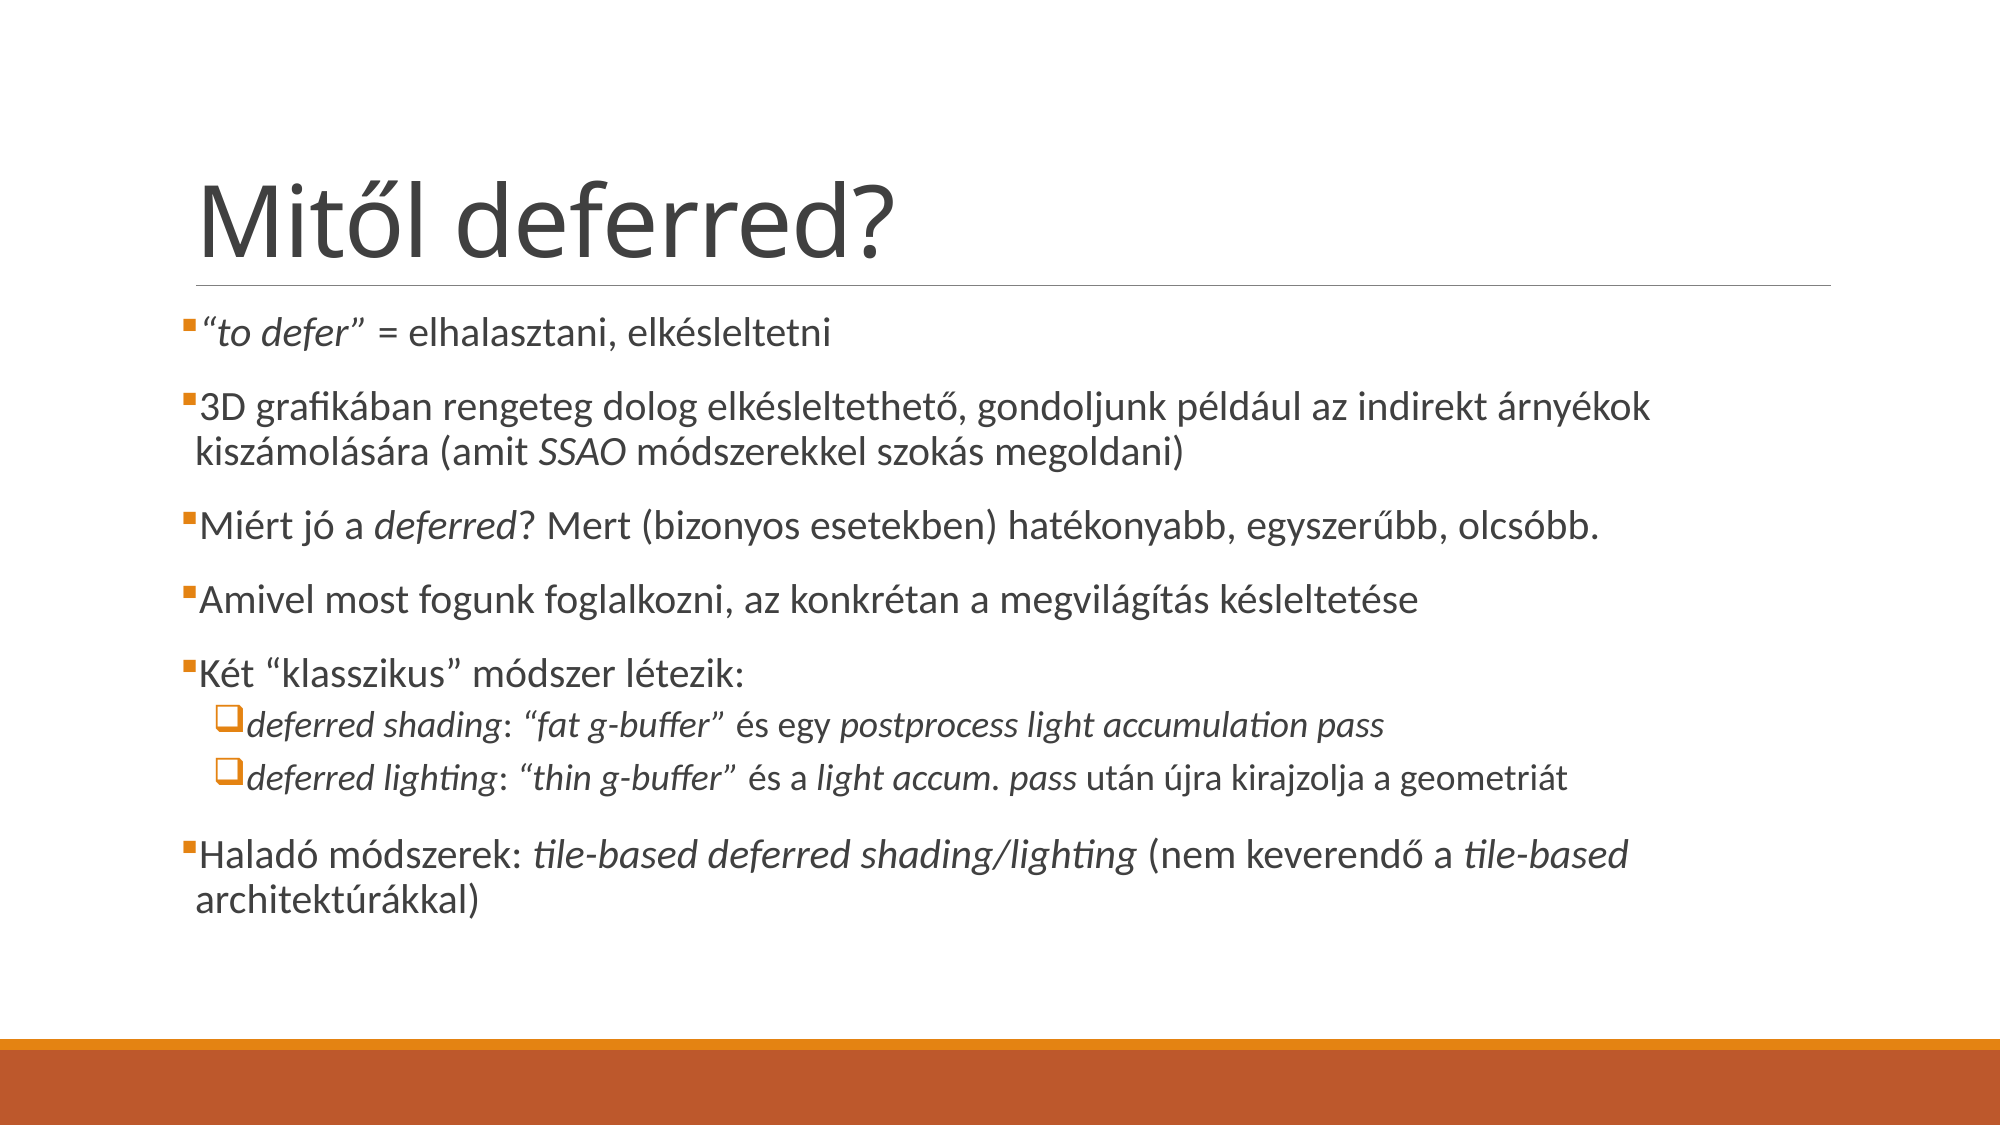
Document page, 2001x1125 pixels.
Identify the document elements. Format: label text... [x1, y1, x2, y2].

title Mitől deferred? [180, 47, 1830, 285]
list “to defer” = elhalasztani, elkésleltetni 3D grafikában rengeteg dolog elkésleltethető, gondoljunk például az indirekt árnyékok kiszámolására (amit SSAO módszerekkel szokás megoldani) Miért jó a deferred? Mert (bizonyos esetekben) hatékonyabb, egyszerűbb, olcsóbb. Amivel most fogunk foglalkozni, az konkrétan a megvilágítás késleltetése Két “klasszikus” módszer létezik: deferred shading: “fat g-buffer” és egy postprocess light accumulation pass deferred lighting: “thin g-buffer” és a light accum. pass után újra kirajzolja a geometriát Haladó módszerek: tile-based deferred shading/lighting (nem keverendő a tile-based architektúrákkal) [180, 302, 1830, 963]
